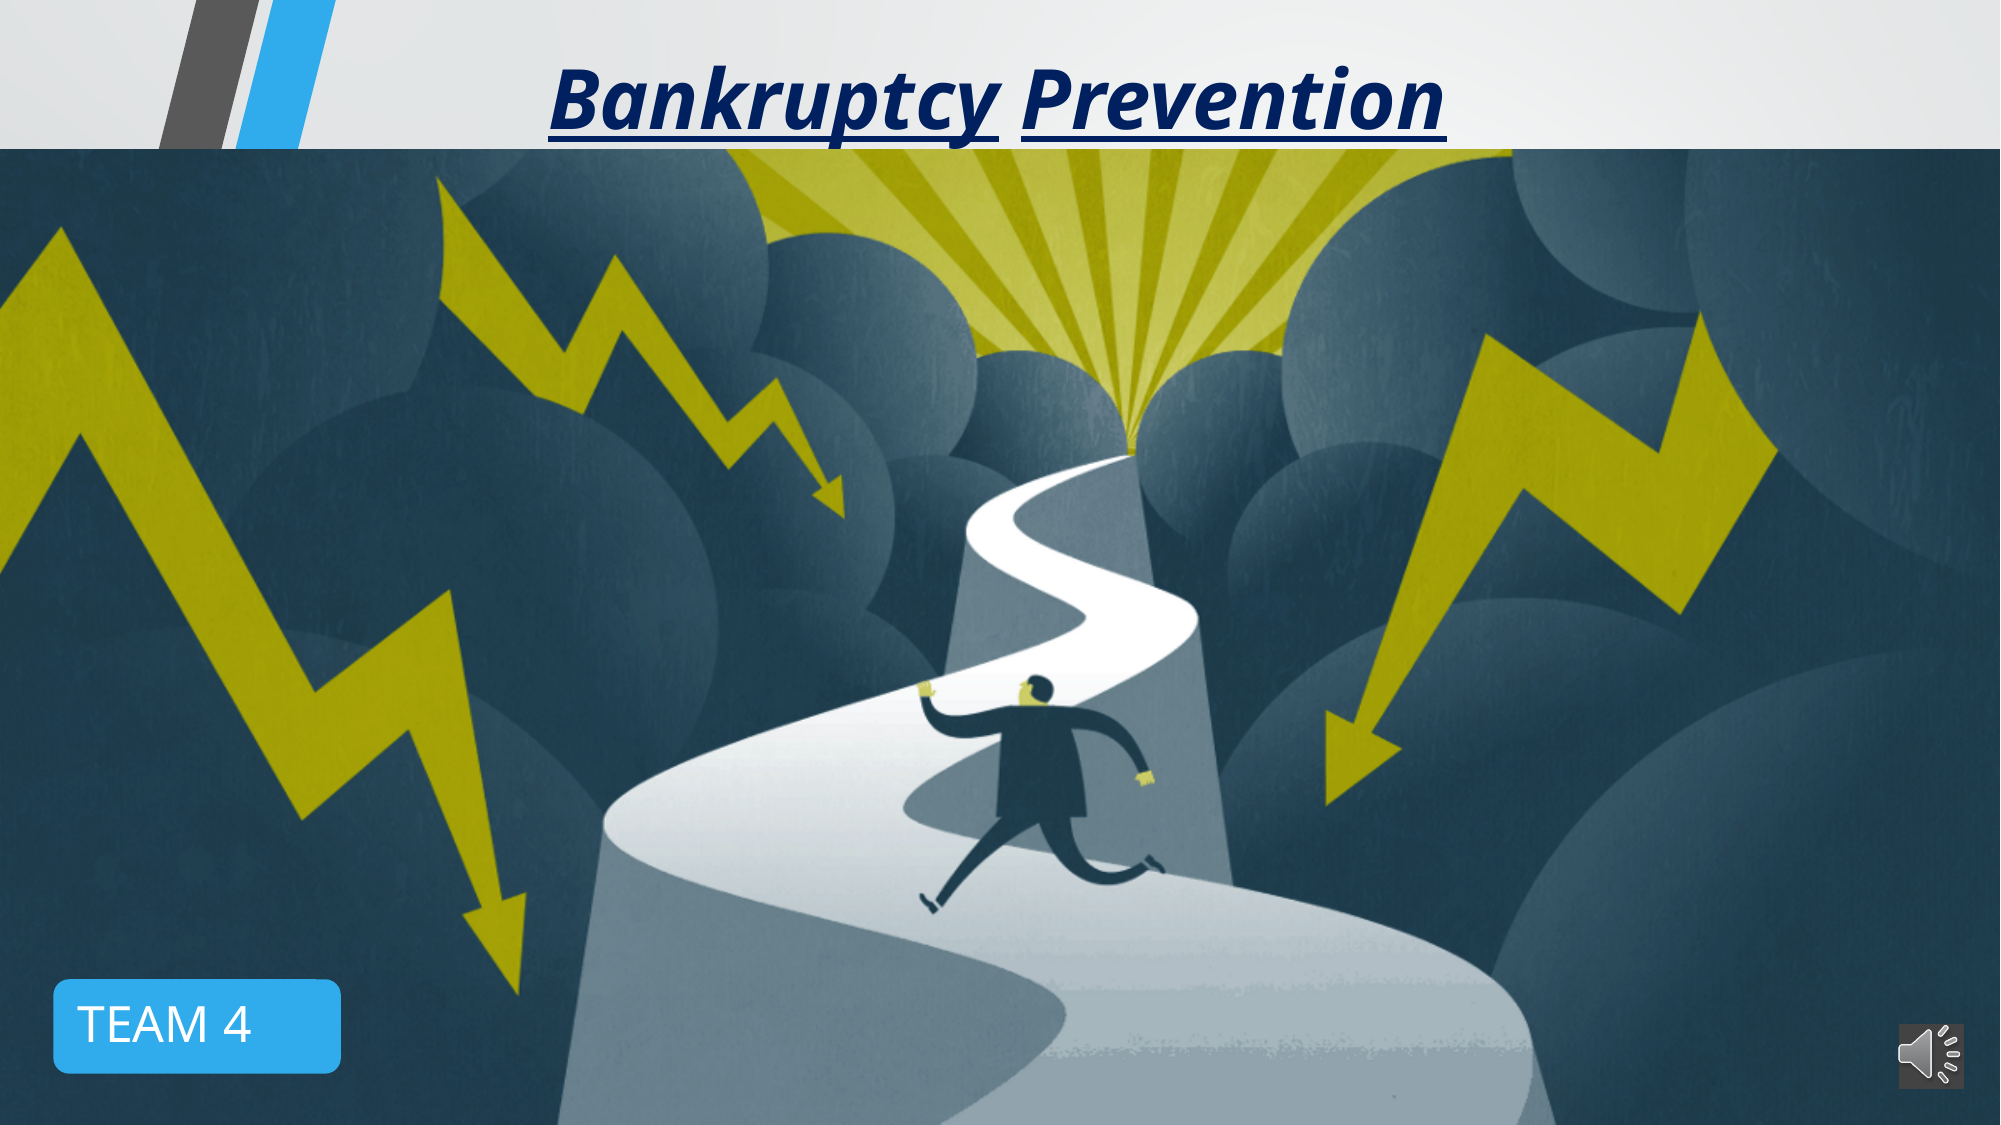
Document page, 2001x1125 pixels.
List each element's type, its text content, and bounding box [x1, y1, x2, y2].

text_box Bankruptcy Prevention [533, 38, 1534, 149]
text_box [53, 975, 342, 1074]
picture [0, 149, 2000, 1125]
